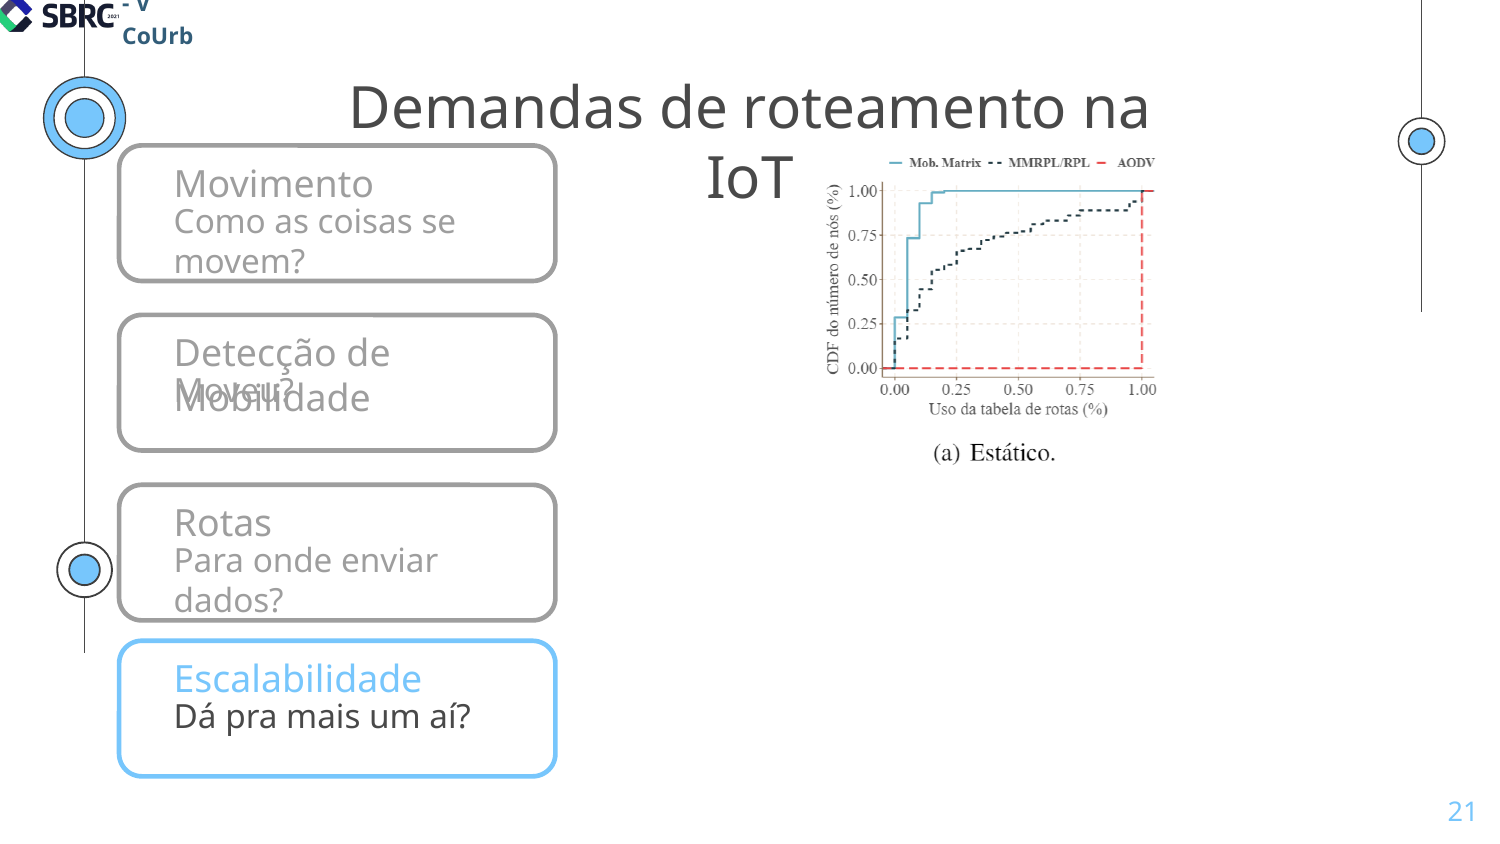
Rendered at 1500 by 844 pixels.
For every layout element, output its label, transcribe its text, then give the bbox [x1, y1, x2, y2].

picture [812, 147, 1177, 474]
subtitle Como as coisas se movem? [158, 184, 544, 267]
picture [0, 0, 84, 32]
subtitle Dá pra mais um aí? [158, 680, 544, 762]
text_box [119, 640, 556, 777]
title Demandas de roteamento na IoT [287, 55, 1213, 150]
subtitle Detecção de Mobilidade [158, 314, 544, 354]
subtitle Para onde enviar dados? [158, 524, 544, 606]
slide_number ‹#› [1403, 779, 1494, 844]
subtitle Rotas [158, 484, 544, 524]
subtitle Escalabilidade [158, 640, 544, 680]
text_box [119, 314, 556, 451]
text_box [119, 484, 556, 621]
picture [85, 0, 119, 32]
text_box [119, 145, 556, 281]
subtitle Movimento [158, 144, 544, 184]
subtitle Moveu? [158, 354, 544, 436]
